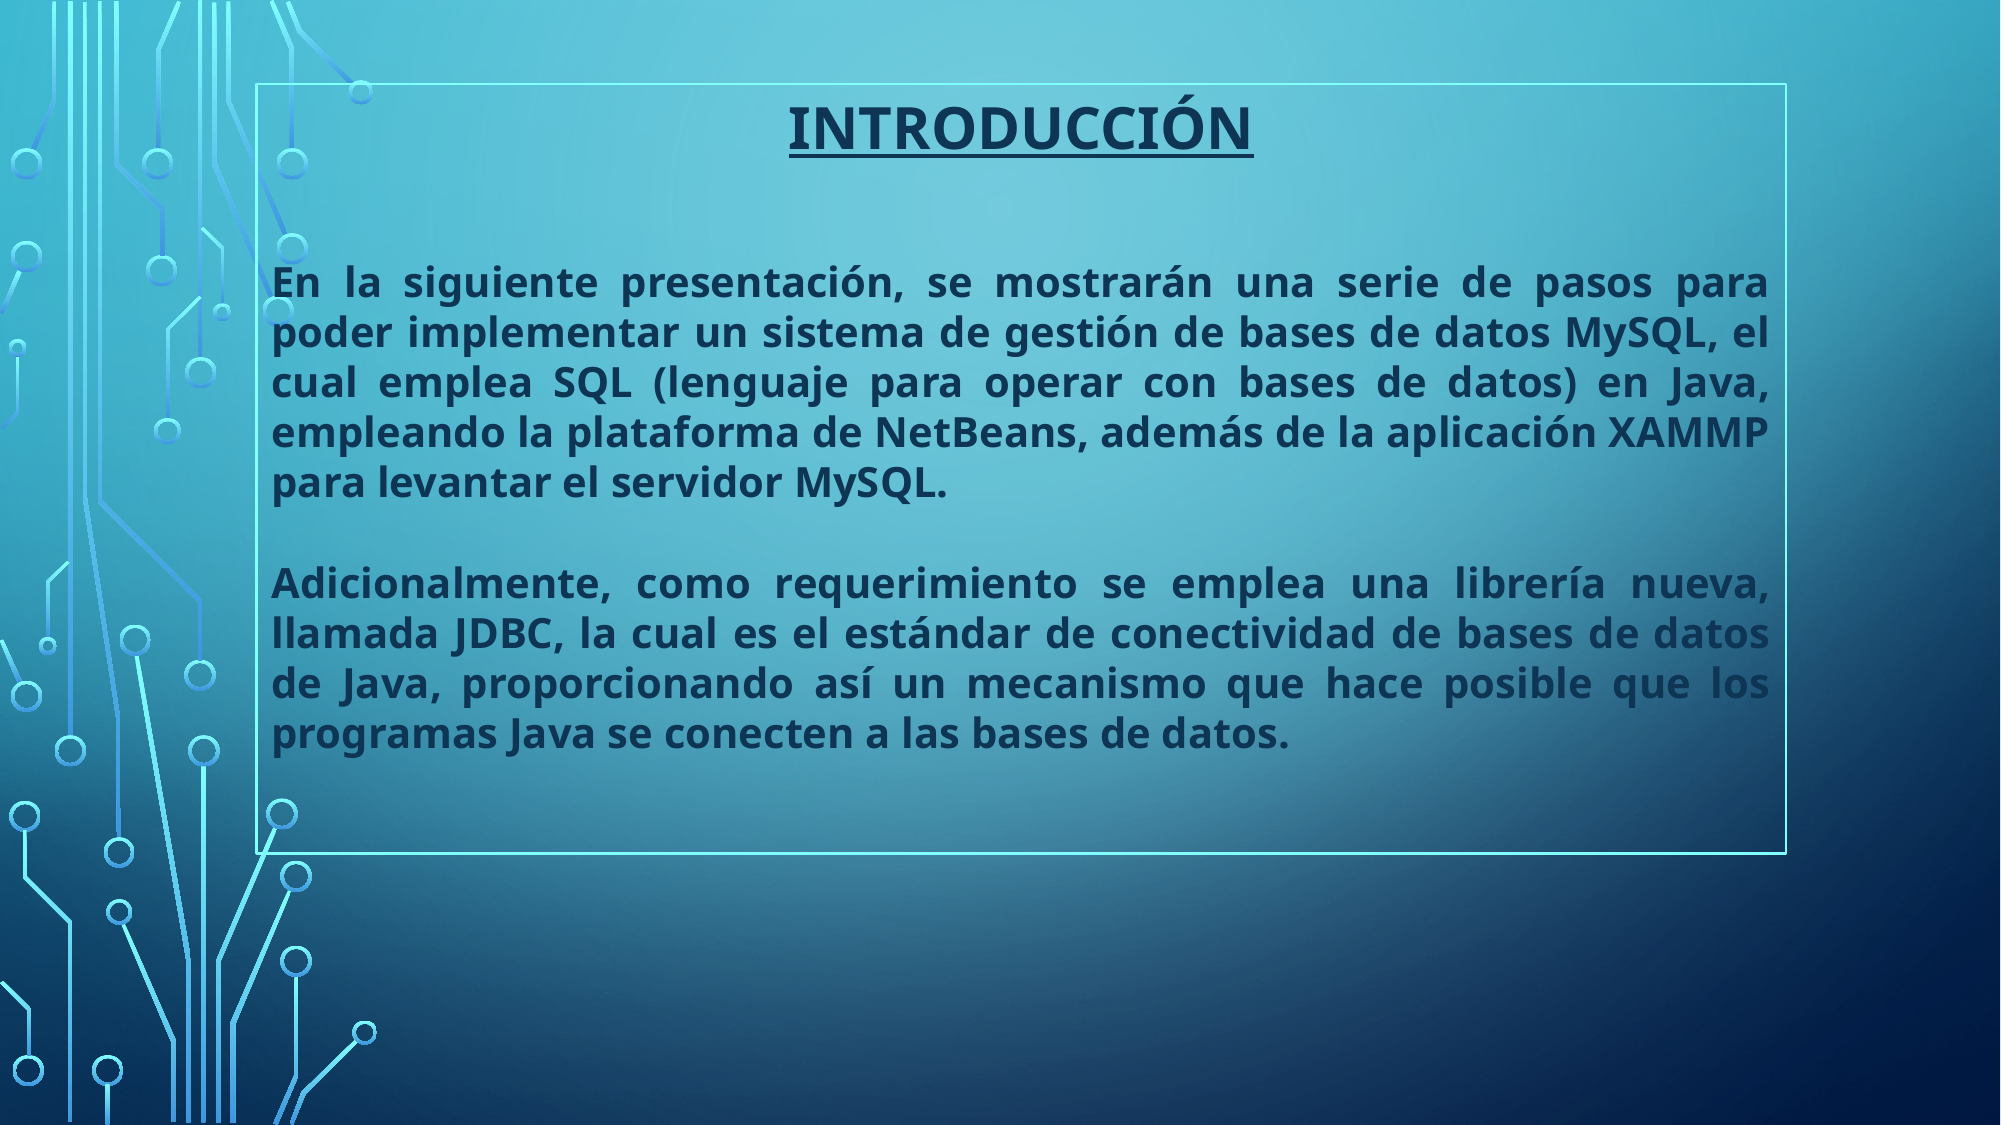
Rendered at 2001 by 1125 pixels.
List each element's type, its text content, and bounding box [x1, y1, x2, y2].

text_box INTRODUCCIÓN En la siguiente presentación, se mostrarán una serie de pasos para poder implementar un sistema de gestión de bases de datos MySQL, el cual emplea SQL (lenguaje para operar con bases de datos) en Java, empleando la plataforma de NetBeans, además de la aplicación XAMMP para levantar el servidor MySQL. Adicionalmente, como requerimiento se emplea una librería nueva, llamada JDBC, la cual es el estándar de conectividad de bases de datos de Java, proporcionando así un mecanismo que hace posible que los programas Java se conecten a las bases de datos. [255, 83, 1787, 855]
